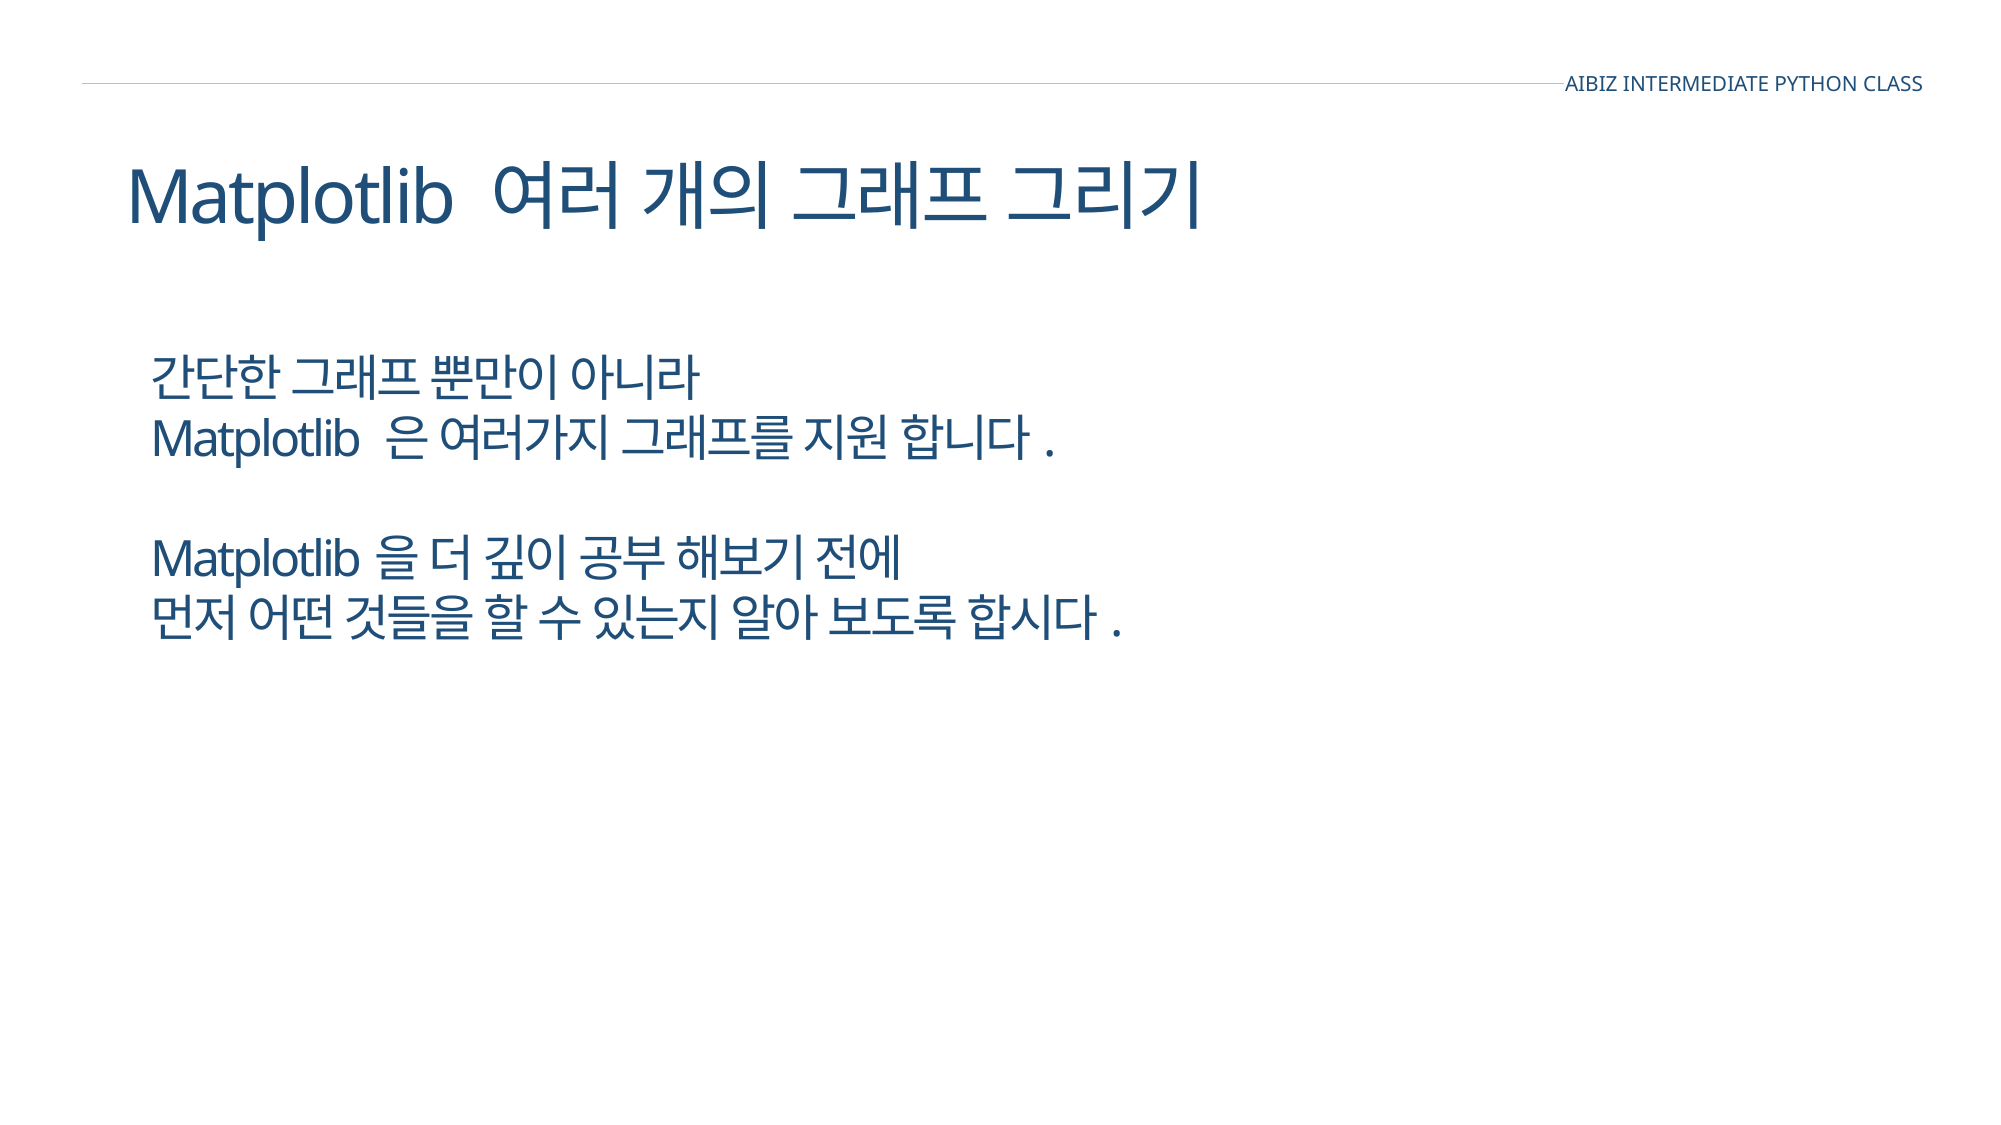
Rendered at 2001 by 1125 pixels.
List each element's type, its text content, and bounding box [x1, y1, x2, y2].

text_box Matplotlib 여러 개의 그래프 그리기 [110, 140, 1222, 246]
text_box 간단한 그래프 뿐만이 아니라 Matplotlib 은 여러가지 그래프를 지원 합니다. Matplotlib을 더 깊이 공부 해보기 전에 먼저 어떤 것들을 할 수 있는지 알아 보도록 합시다. [136, 338, 1377, 654]
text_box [81, 63, 1939, 104]
